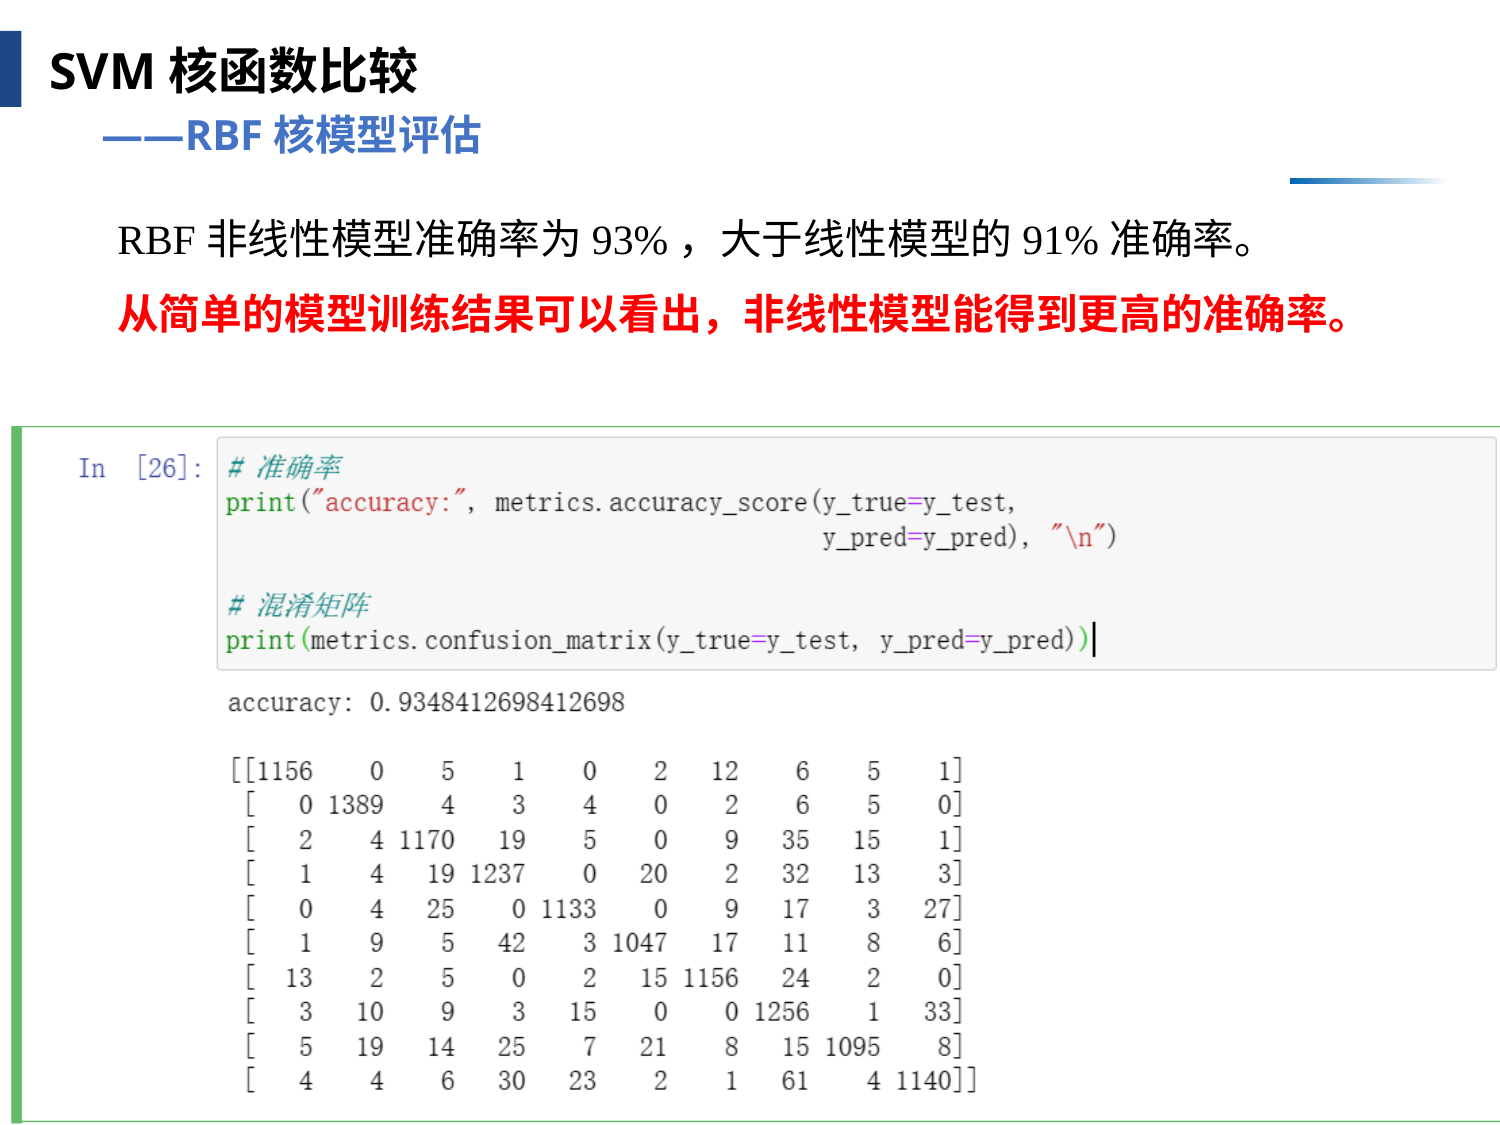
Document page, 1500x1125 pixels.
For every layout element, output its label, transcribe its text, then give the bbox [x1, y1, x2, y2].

text_box SVM核函数比较 [34, 0, 1078, 228]
list RBF非线性模型准确率为93%，大于线性模型的91%准确率。 从简单的模型训练结果可以看出，非线性模型能得到更高的准确率。 [55, 180, 1464, 426]
picture [10, 426, 1500, 1125]
text_box [0, 30, 22, 107]
text_box ——RBF核模型评估 [86, 101, 1181, 167]
